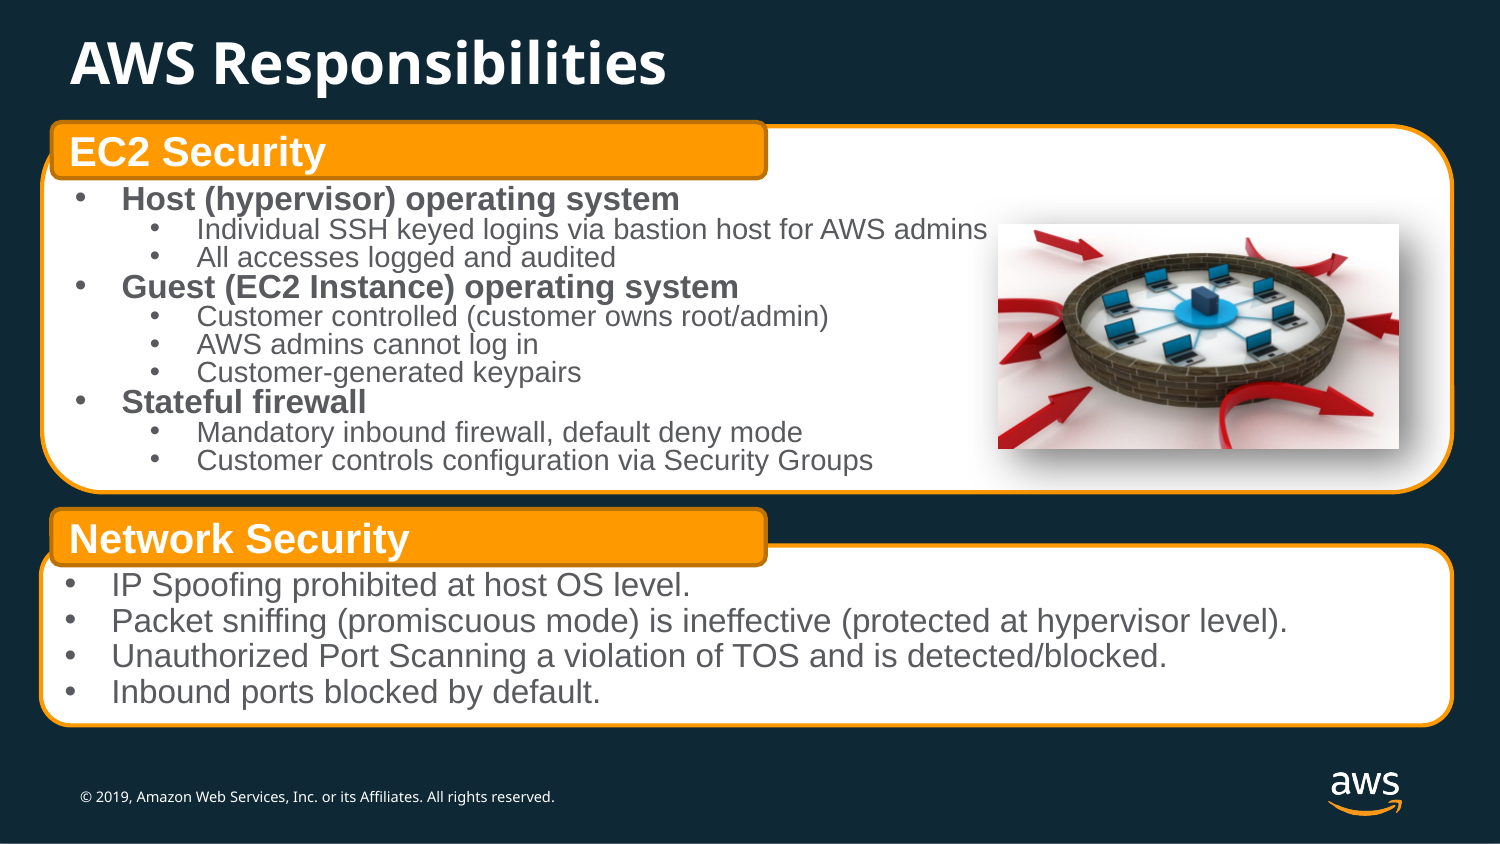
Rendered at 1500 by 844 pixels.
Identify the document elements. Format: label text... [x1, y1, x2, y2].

picture [1328, 772, 1402, 816]
title AWS Responsibilities [55, 18, 1402, 109]
text_box IP Spoofing prohibited at host OS level. Packet sniffing (promiscuous mode) is ineffective (protected at hypervisor level). Unauthorized Port Scanning a violation of TOS and is detected/blocked. Inbound ports blocked by default. [38, 543, 1455, 728]
text_box Host (hypervisor) operating system Individual SSH keyed logins via bastion host for AWS admins All accesses logged and audited Guest (EC2 Instance) operating system Customer controlled (customer owns root/admin) AWS admins cannot log in Customer-generated keypairs Stateful firewall Mandatory inbound firewall, default deny mode Customer controls configuration via Security Groups [40, 124, 1455, 495]
picture [998, 223, 1399, 449]
text_box EC2 Security [49, 119, 769, 181]
text_box Network Security [49, 506, 768, 568]
